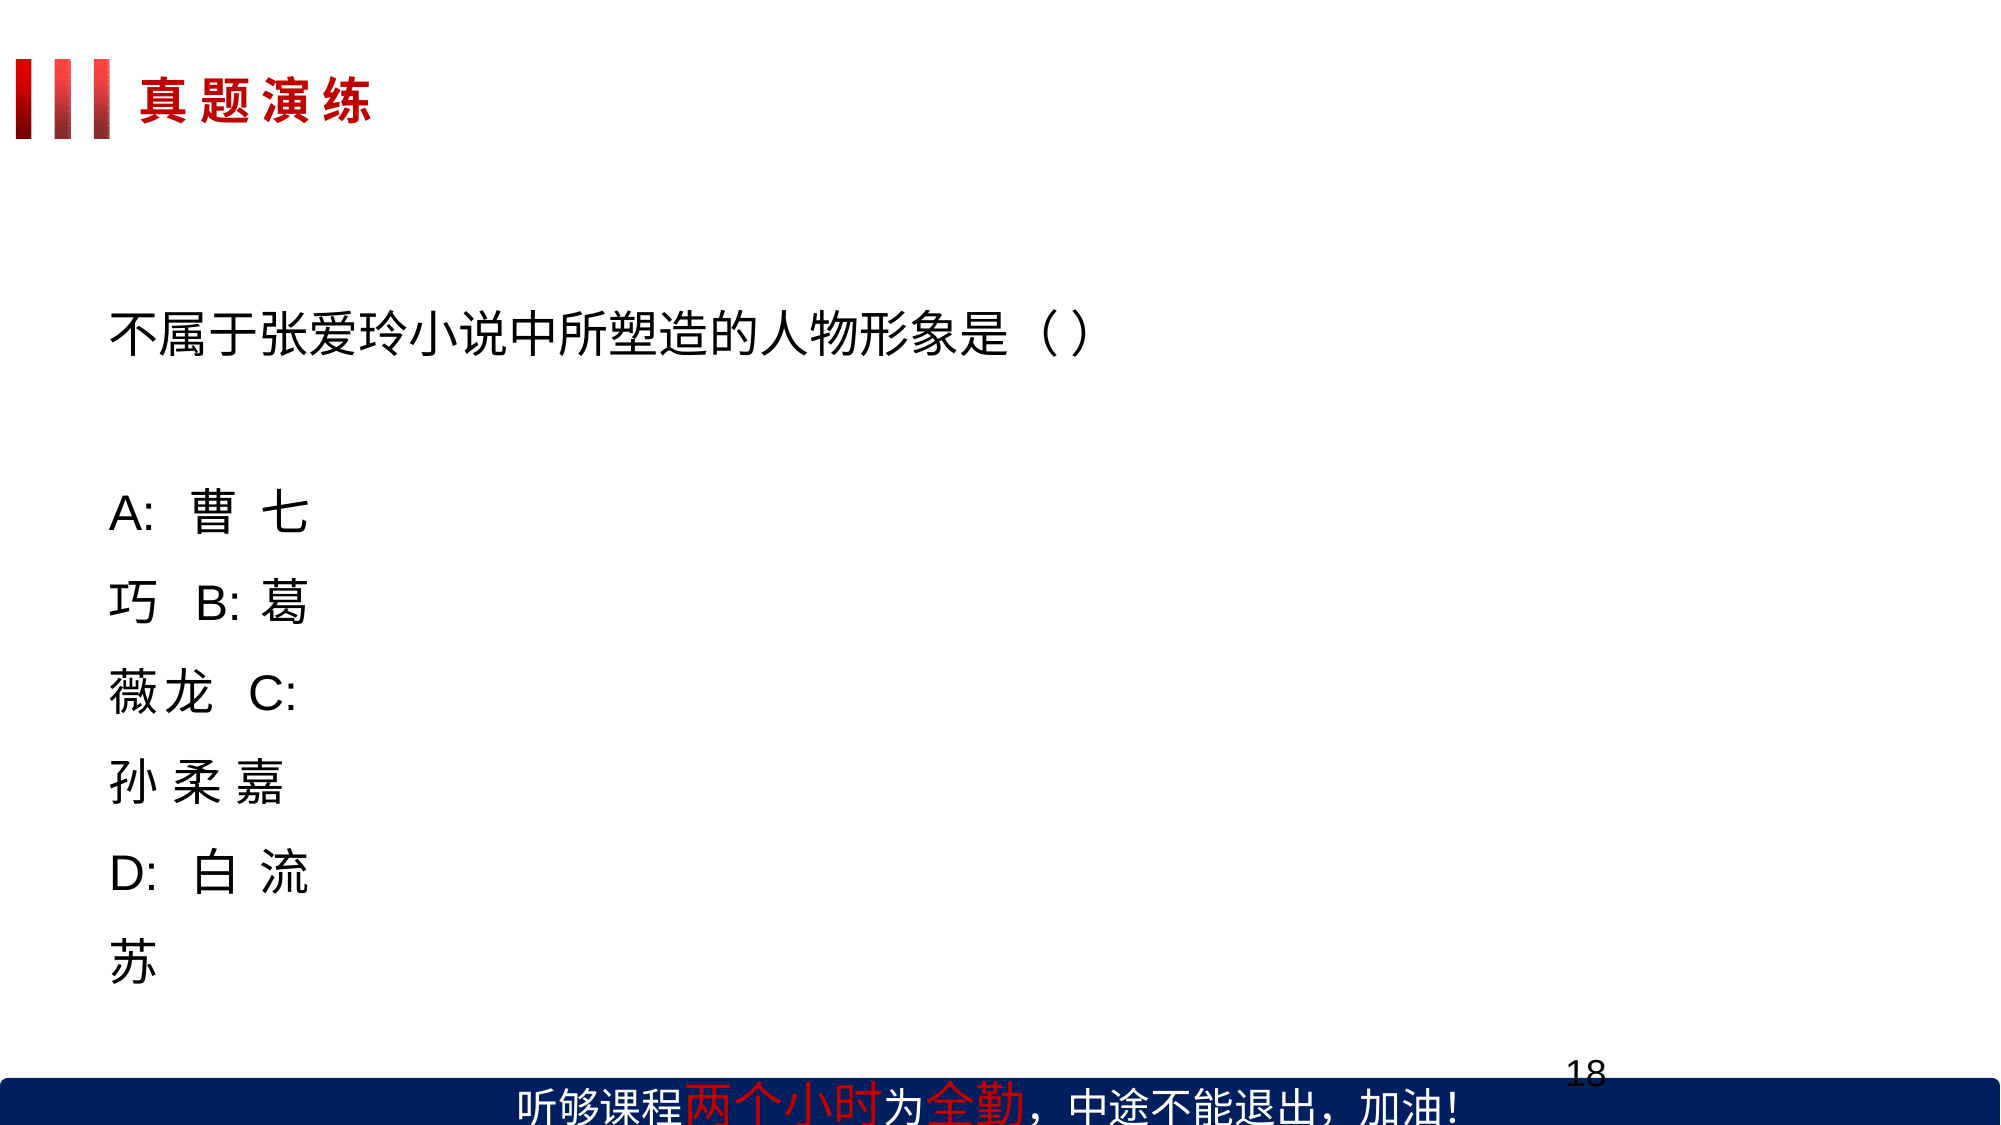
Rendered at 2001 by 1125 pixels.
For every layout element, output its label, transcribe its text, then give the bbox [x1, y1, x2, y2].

text_box [1561, 1050, 1611, 1095]
text_box [0, 1077, 2000, 1125]
text_box 不属于张爱玲小说中所塑造的人物形象是（ ） A:曹七巧 B:葛薇龙 C:孙柔嘉 D:白流苏 [106, 300, 1125, 991]
footer 听够课程两个小时为全勤，中途不能退出，加油！ [514, 1079, 1486, 1125]
text_box [54, 59, 71, 139]
text_box [93, 59, 110, 139]
picture [15, 59, 32, 139]
title 真 题 演 练 [136, 67, 386, 258]
